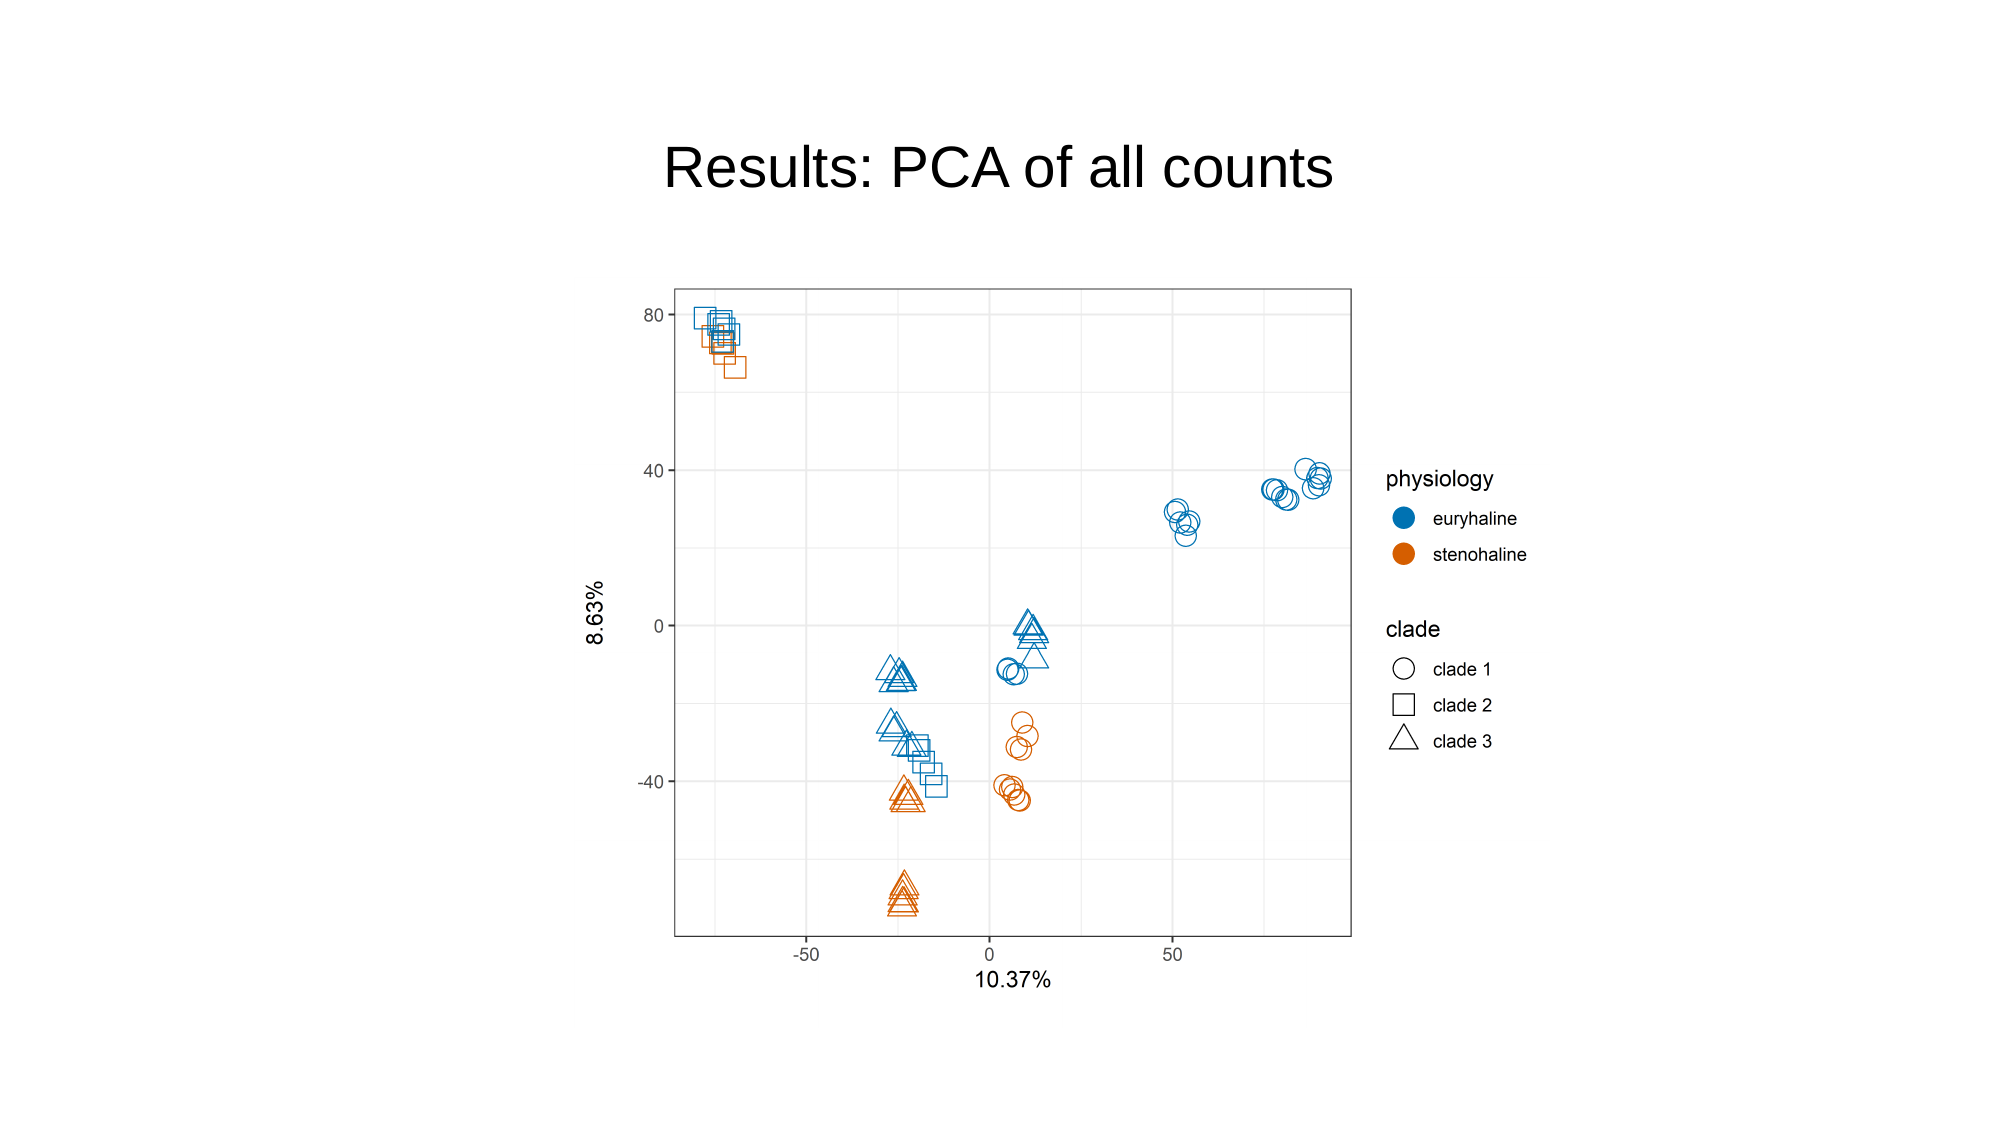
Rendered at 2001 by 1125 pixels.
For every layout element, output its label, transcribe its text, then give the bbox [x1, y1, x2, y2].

title Results: PCA of all counts [137, 59, 1863, 278]
picture [574, 277, 1550, 1028]
